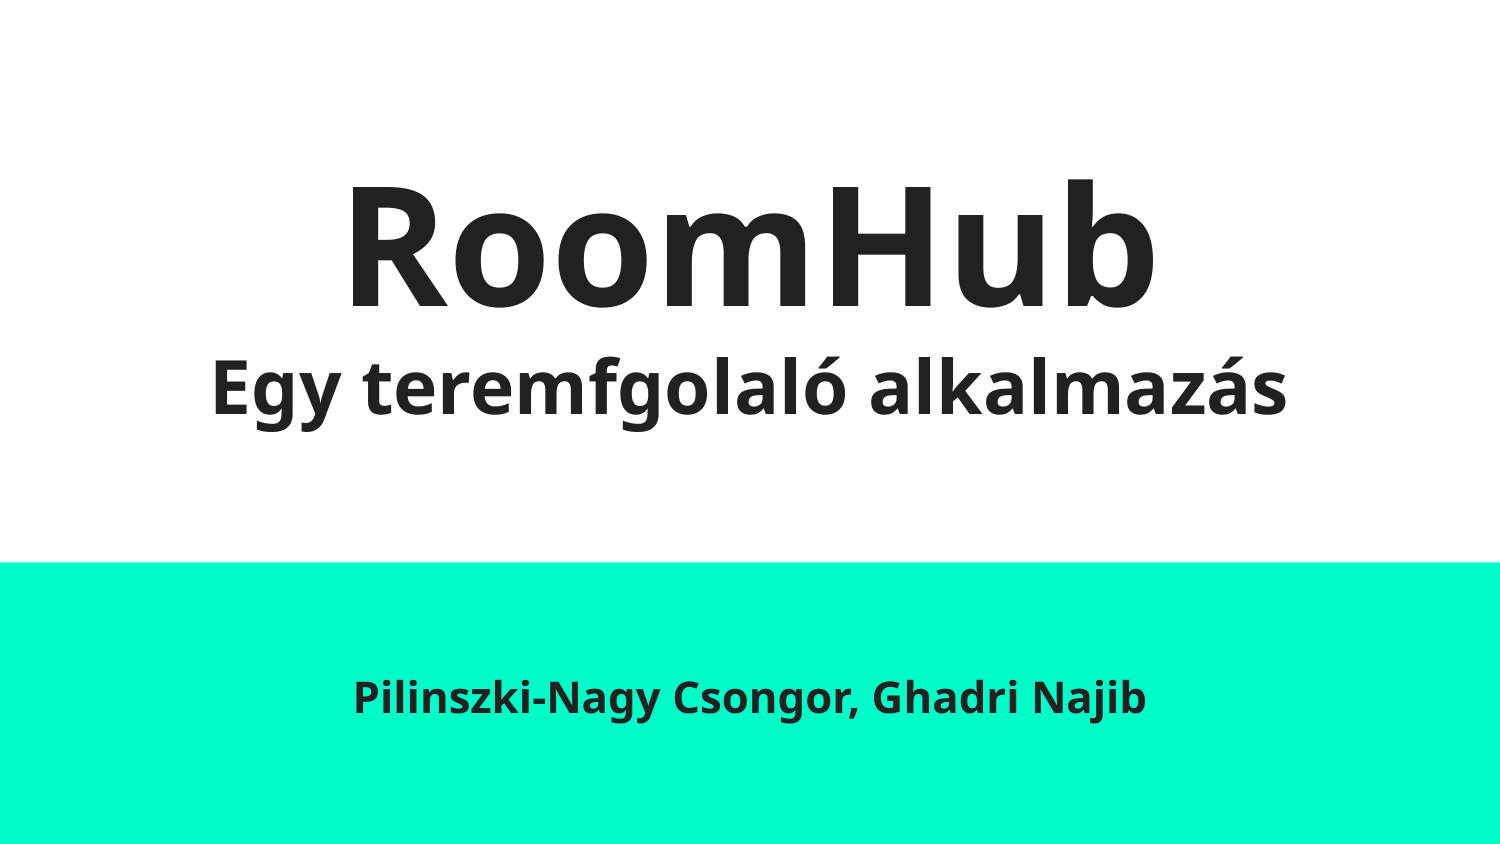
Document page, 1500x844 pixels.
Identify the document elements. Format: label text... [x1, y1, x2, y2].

title RoomHub Egy teremfgolaló alkalmazás [51, 64, 1449, 506]
subtitle Pilinszki-Nagy Csongor, Ghadri Najib [51, 638, 1449, 755]
